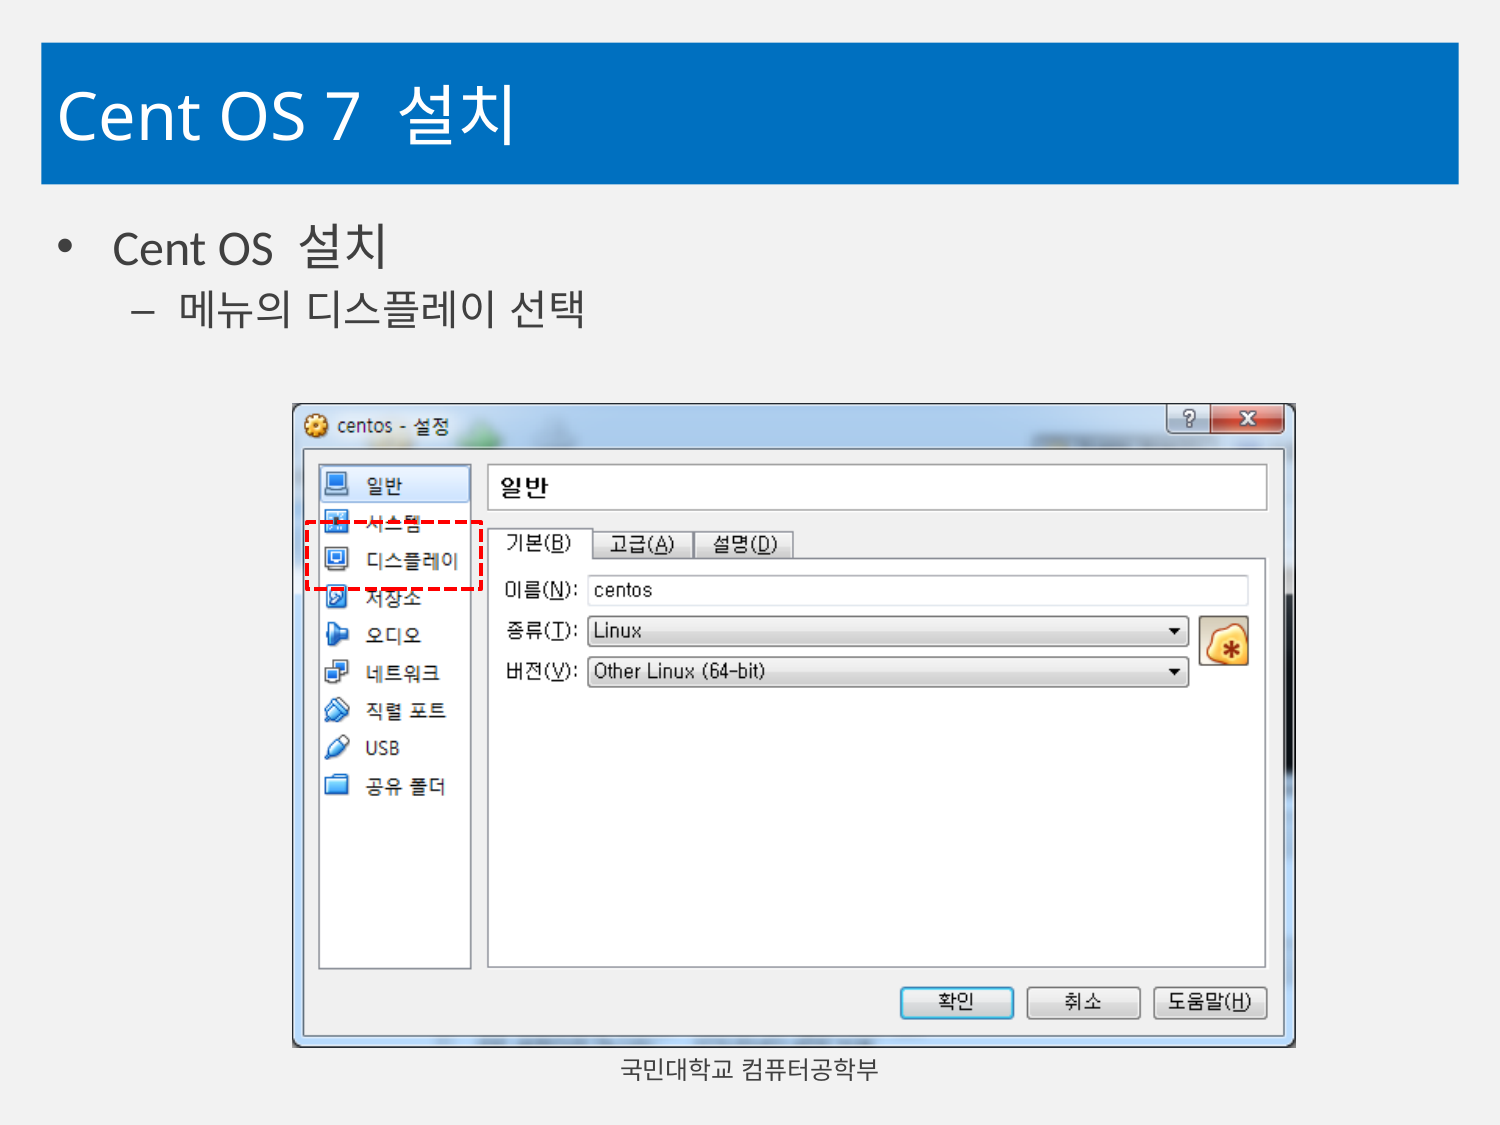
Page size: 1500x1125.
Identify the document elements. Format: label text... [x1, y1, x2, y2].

picture [292, 403, 1296, 1048]
footer 국민대학교 컴퓨터공학부 [466, 1057, 1034, 1103]
list Cent OS 설치 메뉴의 디스플레이 선택 [41, 208, 1459, 1000]
title Cent OS 7 설치 [41, 42, 1459, 185]
